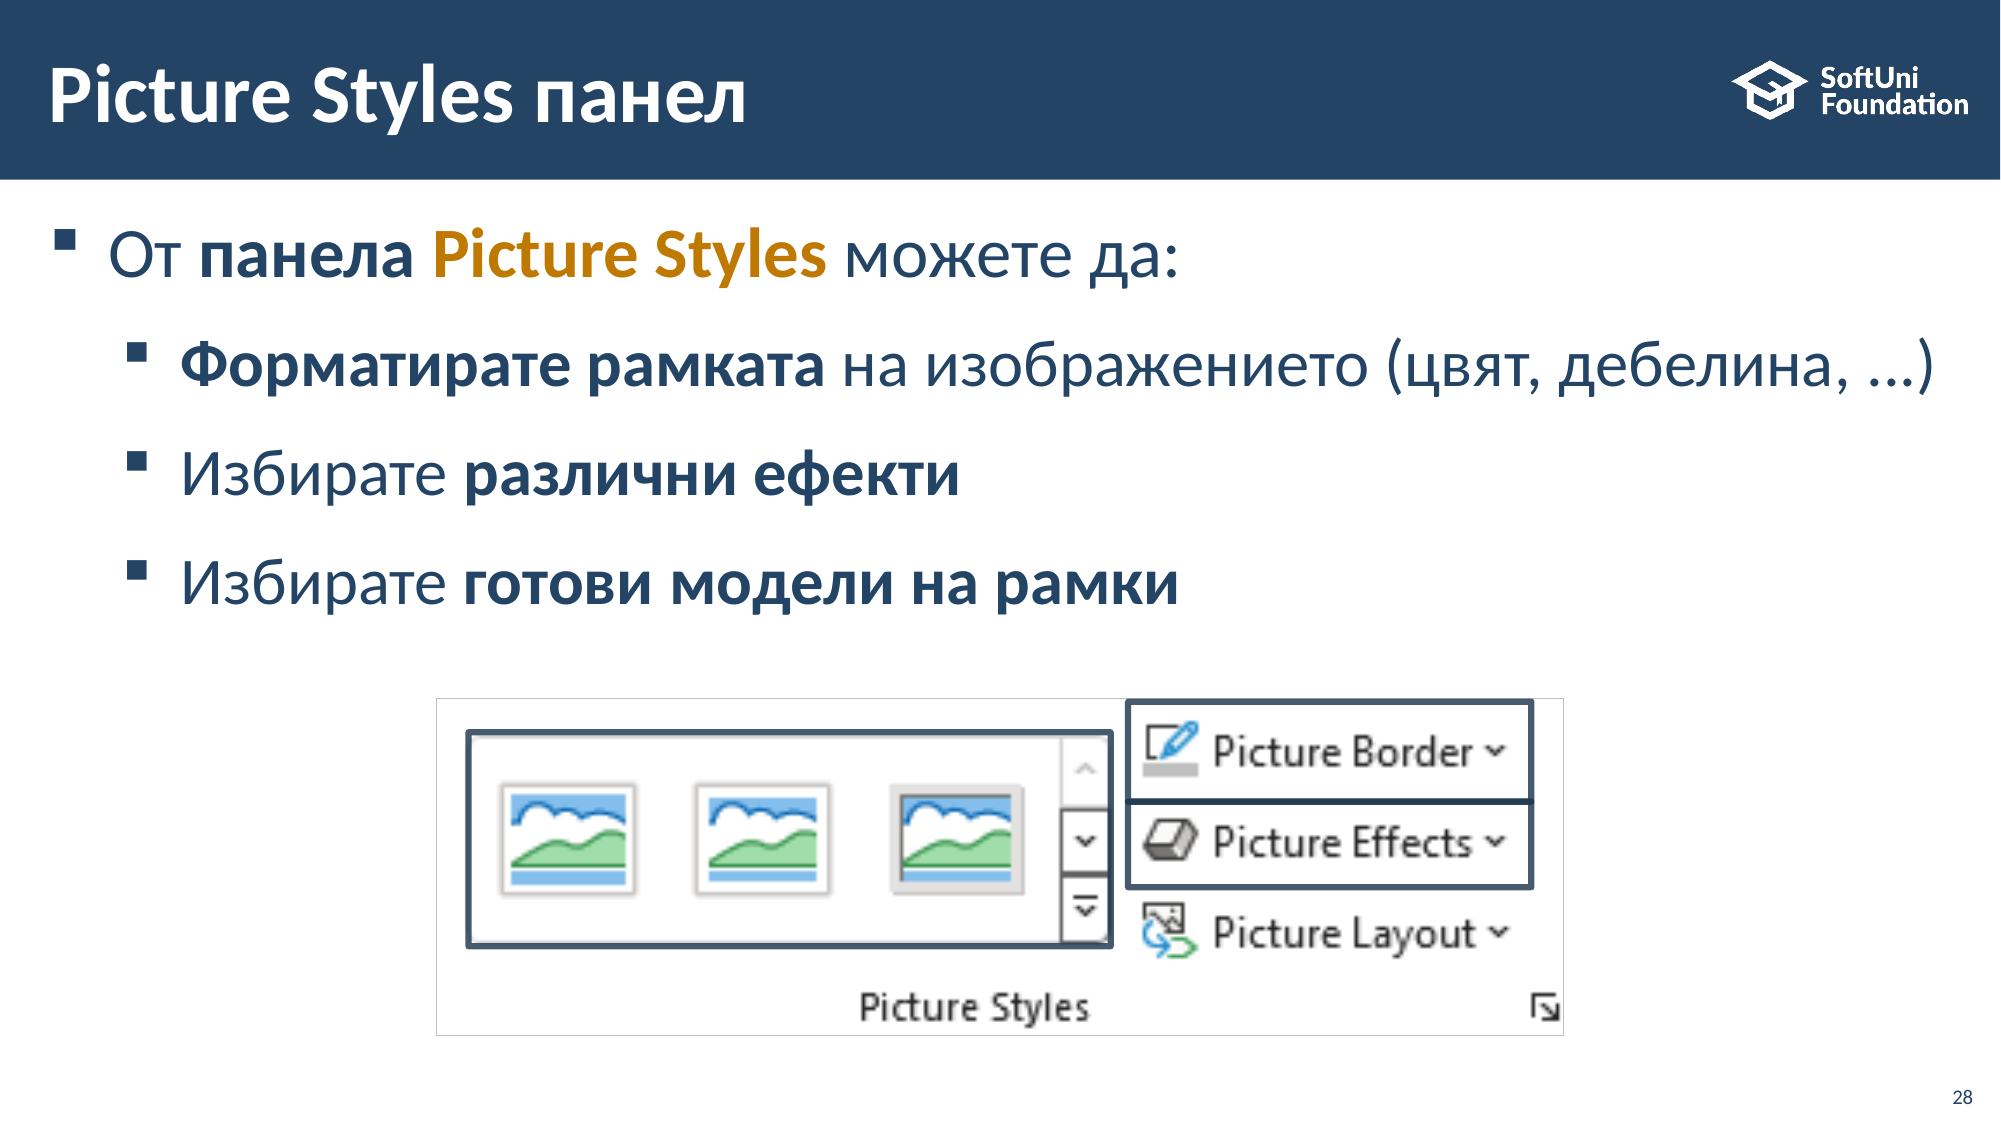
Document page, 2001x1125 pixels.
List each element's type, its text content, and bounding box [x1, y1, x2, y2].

picture [436, 698, 1564, 1036]
picture [1731, 60, 1968, 120]
list От панела Picture Styles можете да: Форматирате рамката на изображението (цвят, дебелина, ...) Избирате различни ефекти Избирате готови модели на рамки [31, 196, 1970, 1104]
slide_number 28 [1927, 1067, 1989, 1117]
title Picture Styles панел [31, 16, 1716, 162]
